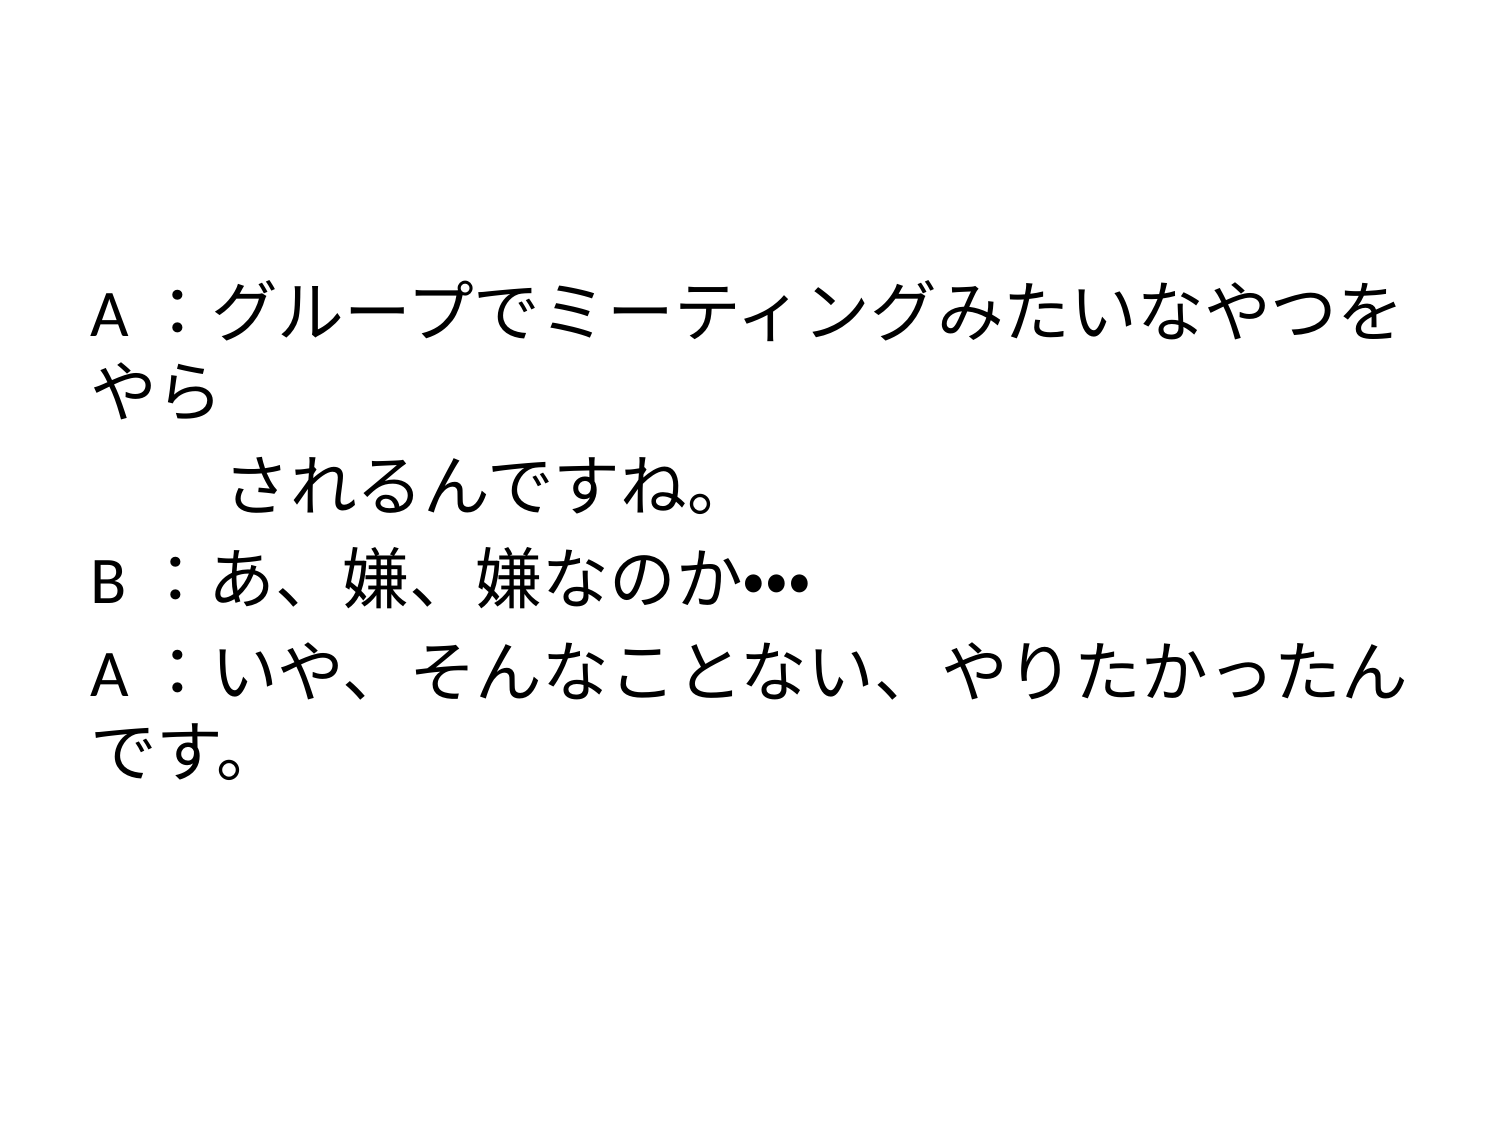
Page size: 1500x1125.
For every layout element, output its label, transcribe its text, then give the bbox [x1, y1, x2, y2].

list A：グループでミーティングみたいなやつをやら されるんですね。 B：あ、嫌、嫌なのか・・・ A：いや、そんなことない、やりたかったんです。 [75, 262, 1425, 1005]
